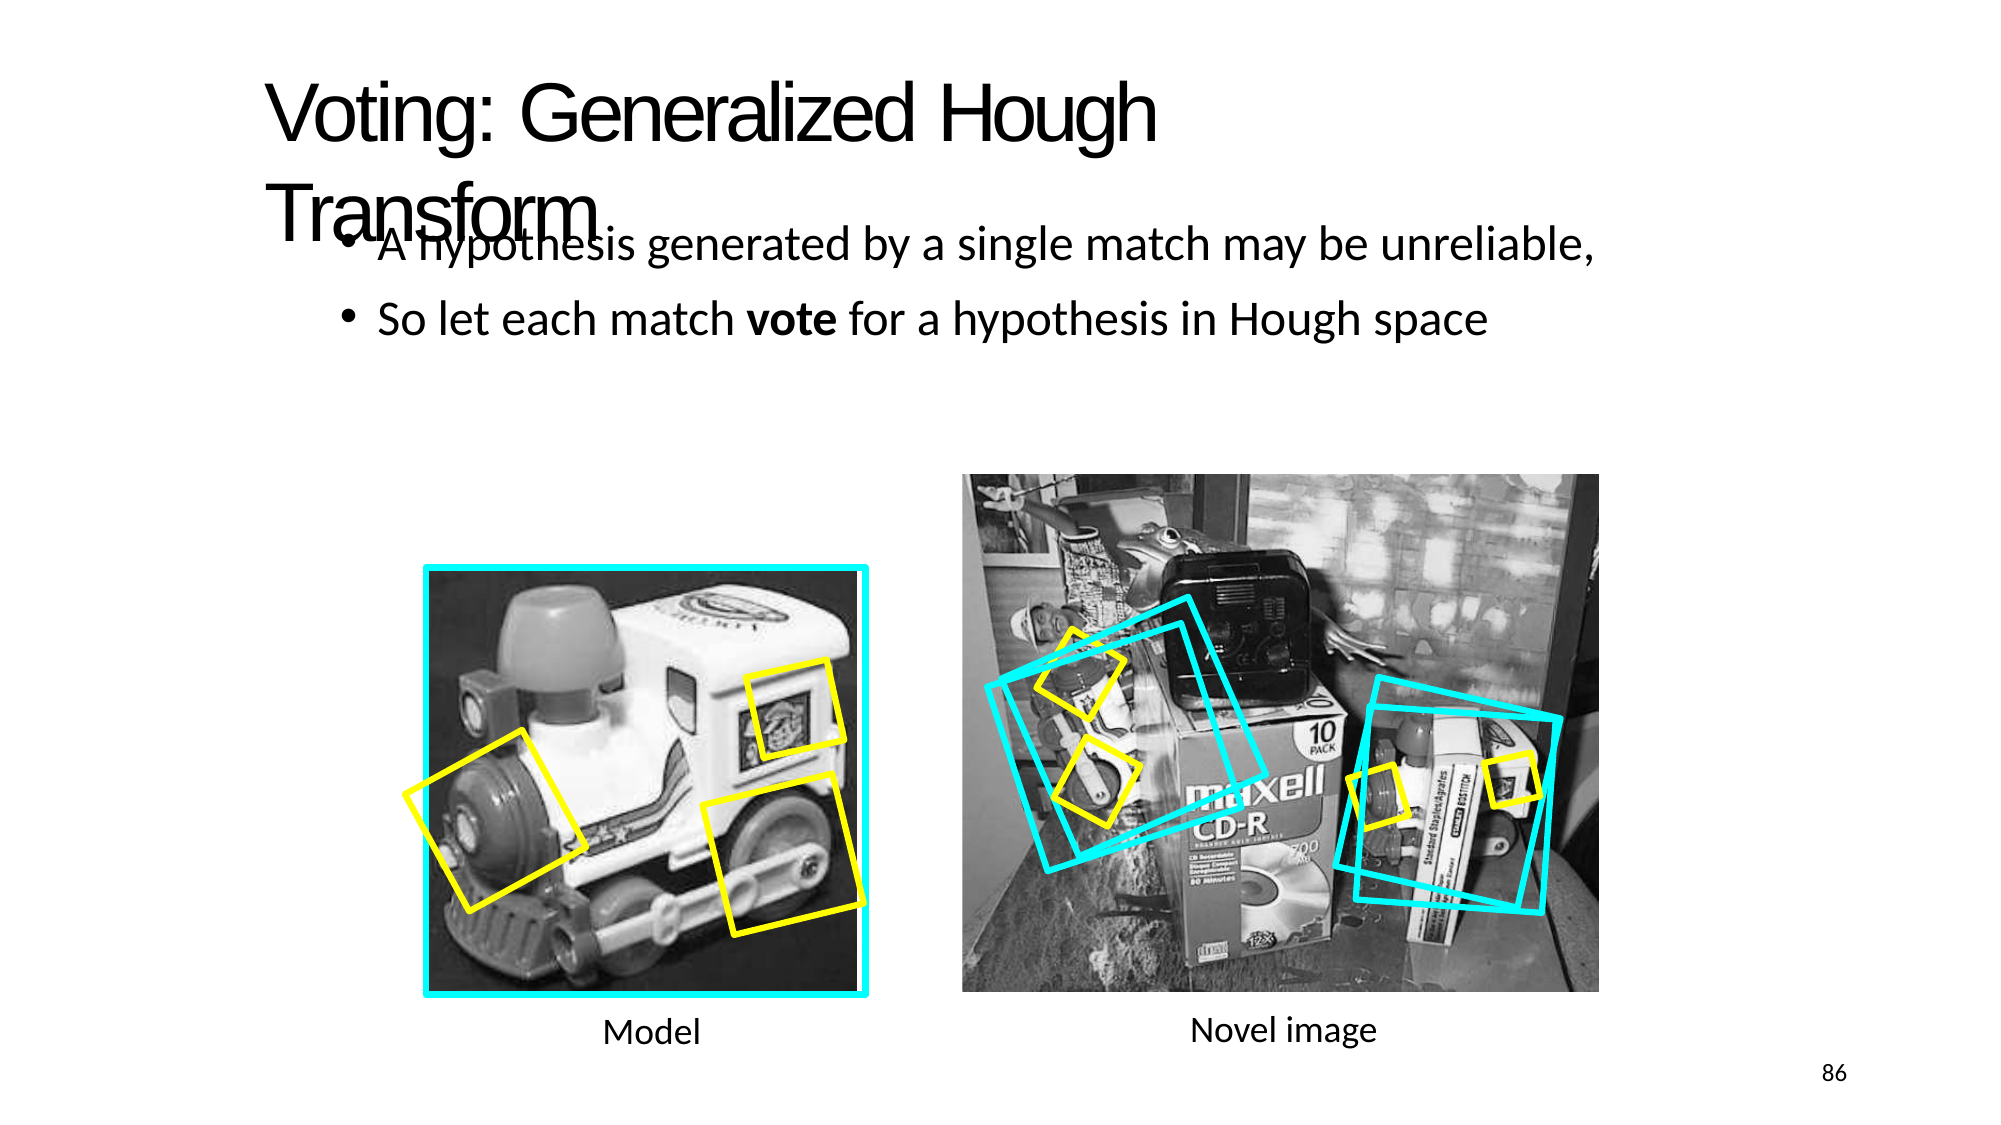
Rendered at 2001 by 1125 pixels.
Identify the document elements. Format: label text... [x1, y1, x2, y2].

text_box A hypothesis generated by a single match may be unreliable, So let each match vote for a hypothesis in Hough space [337, 193, 1606, 346]
title Voting: Generalized Hough Transform [262, 56, 1512, 259]
text_box 86 [1819, 1060, 1850, 1087]
text_box Novel image [1188, 1012, 1382, 1051]
text_box Model [600, 1014, 704, 1053]
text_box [401, 564, 869, 999]
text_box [962, 474, 1600, 992]
